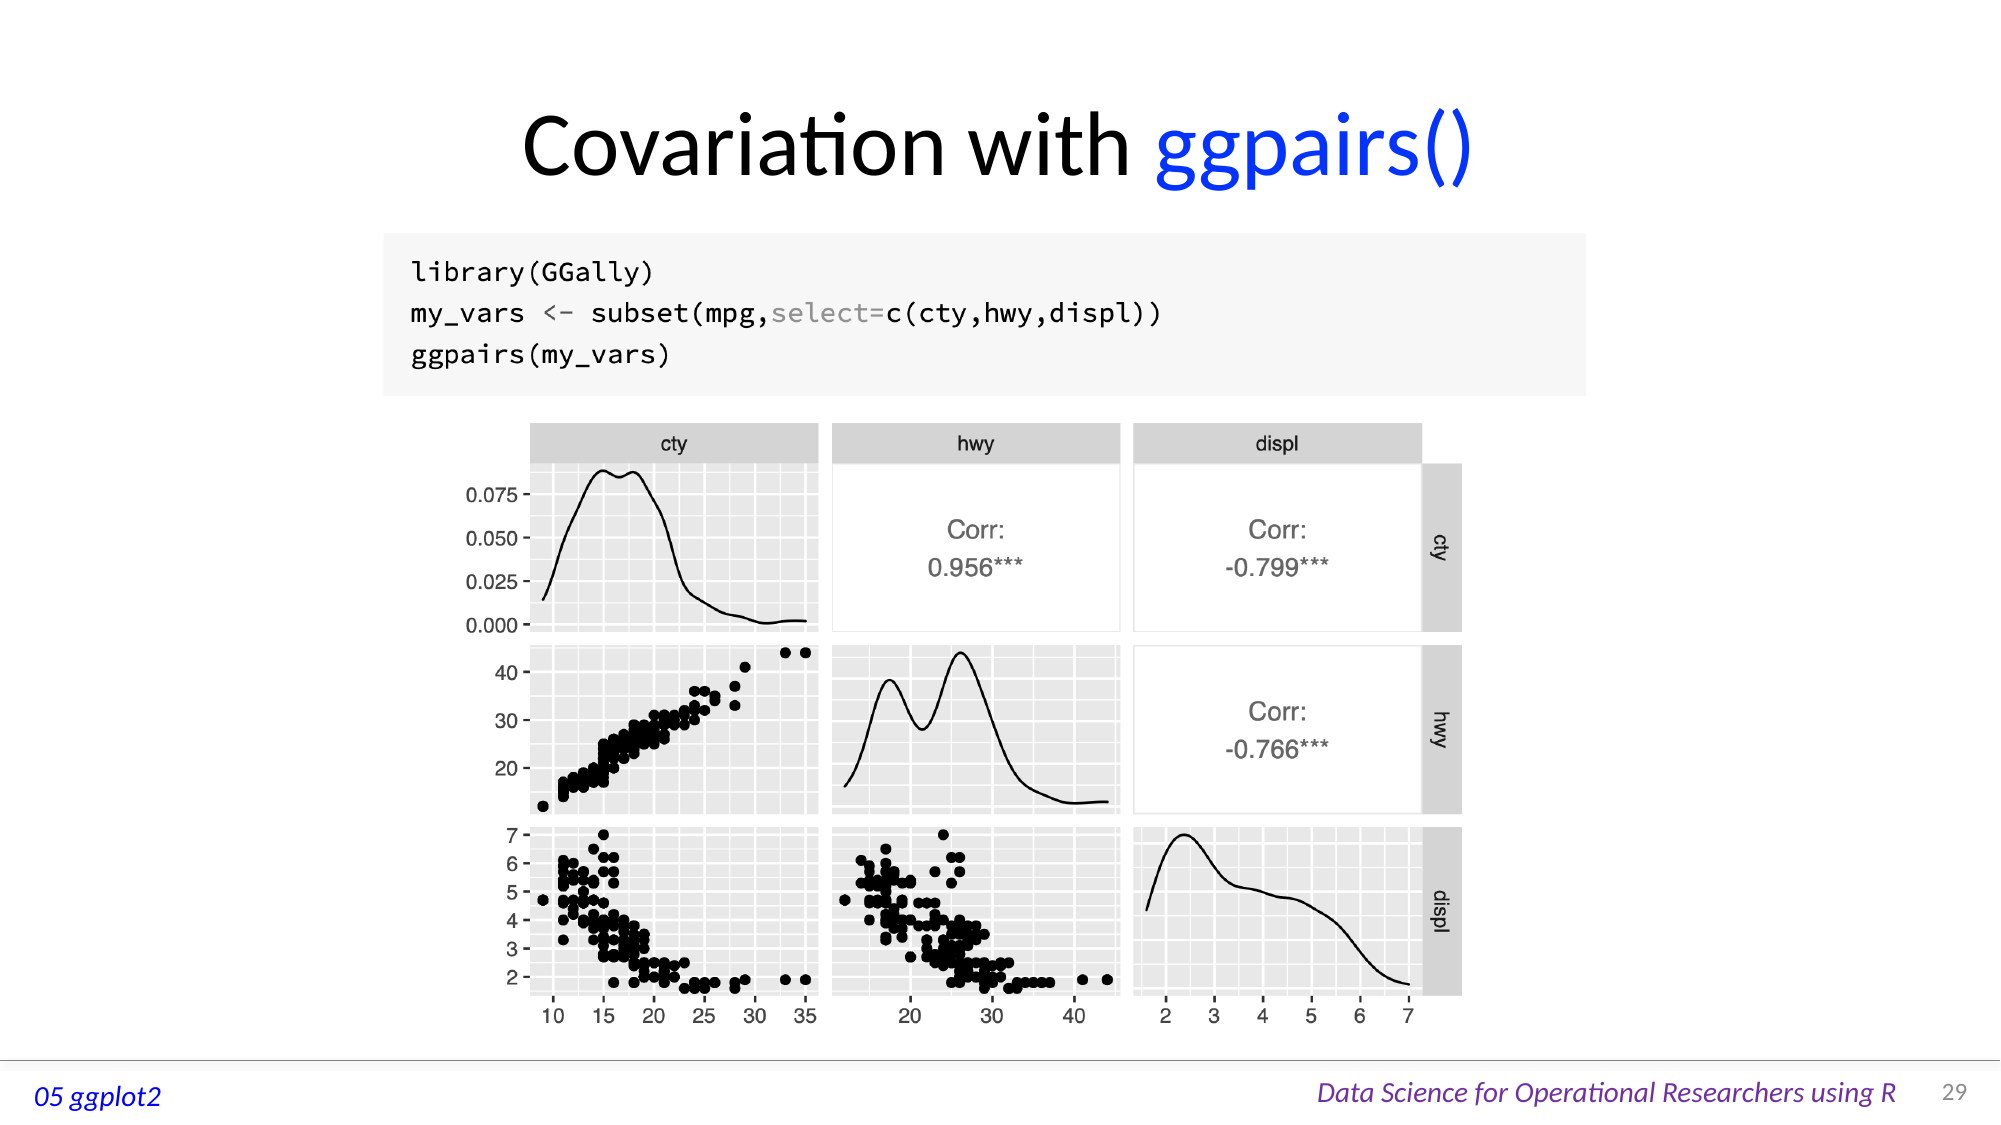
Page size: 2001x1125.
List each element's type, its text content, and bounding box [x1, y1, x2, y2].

picture [443, 419, 1478, 1033]
title Covariation with ggpairs() [99, 45, 1900, 233]
picture [382, 232, 1586, 399]
slide_number 29 [1899, 1060, 1983, 1120]
